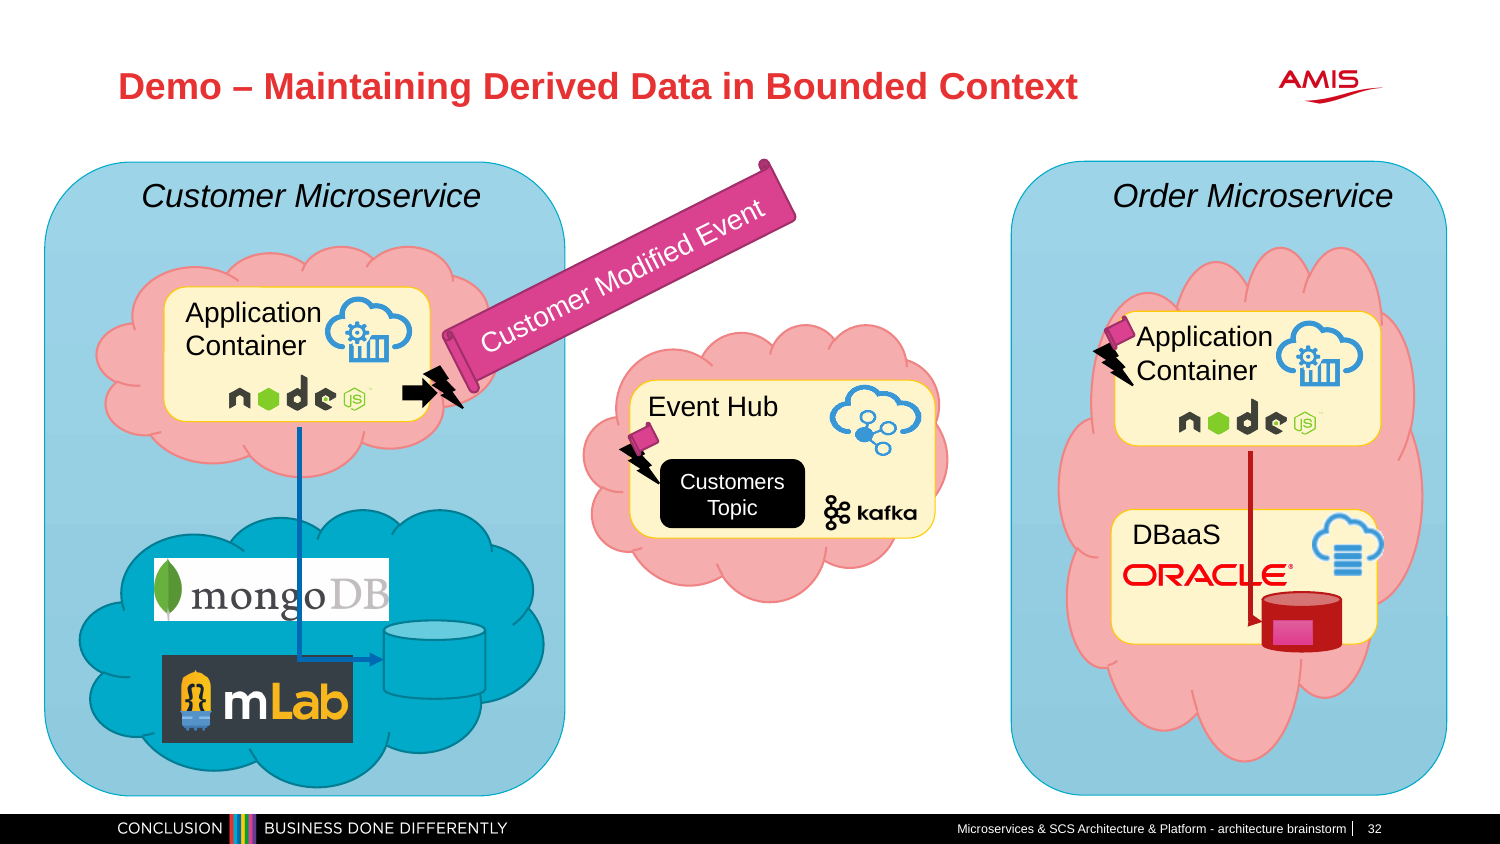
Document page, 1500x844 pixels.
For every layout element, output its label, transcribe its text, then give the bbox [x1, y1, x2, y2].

text_box [431, 386, 438, 400]
picture [239, 814, 1500, 844]
text_box [1103, 323, 1114, 350]
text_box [163, 286, 431, 428]
text_box [1057, 354, 1370, 763]
title Demo – Maintaining Derived Data in Bounded Context [118, 47, 1205, 130]
text_box [78, 514, 545, 789]
text_box [627, 421, 660, 457]
text_box Customer Microservice [141, 174, 483, 215]
text_box [618, 443, 661, 485]
text_box [582, 324, 949, 604]
picture [817, 489, 923, 536]
footer Microservices & SCS Architecture & Platform - architecture brainstorm [814, 820, 1347, 839]
text_box [1116, 246, 1424, 605]
text_box Event Hub [633, 381, 794, 430]
text_box [1092, 343, 1114, 375]
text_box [1205, 496, 1347, 548]
text_box [431, 365, 464, 410]
picture [1312, 512, 1384, 576]
text_box Customers Topic [660, 459, 806, 529]
picture [1121, 561, 1294, 588]
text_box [270, 456, 464, 592]
text_box [1261, 645, 1342, 653]
picture [162, 655, 353, 743]
text_box [44, 161, 566, 797]
text_box Order Microservice [1112, 174, 1395, 215]
text_box [629, 379, 936, 539]
text_box Customer Modified Event [441, 158, 797, 394]
text_box [1010, 160, 1448, 796]
text_box [1097, 332, 1109, 348]
text_box [95, 245, 496, 472]
picture [0, 814, 236, 844]
picture [154, 558, 389, 621]
picture [827, 383, 924, 457]
text_box [382, 619, 487, 700]
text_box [1114, 310, 1381, 452]
slide_number 32 [1358, 820, 1382, 839]
text_box [386, 622, 483, 638]
text_box [1105, 312, 1114, 327]
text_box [1111, 509, 1378, 645]
picture [1205, 58, 1388, 106]
